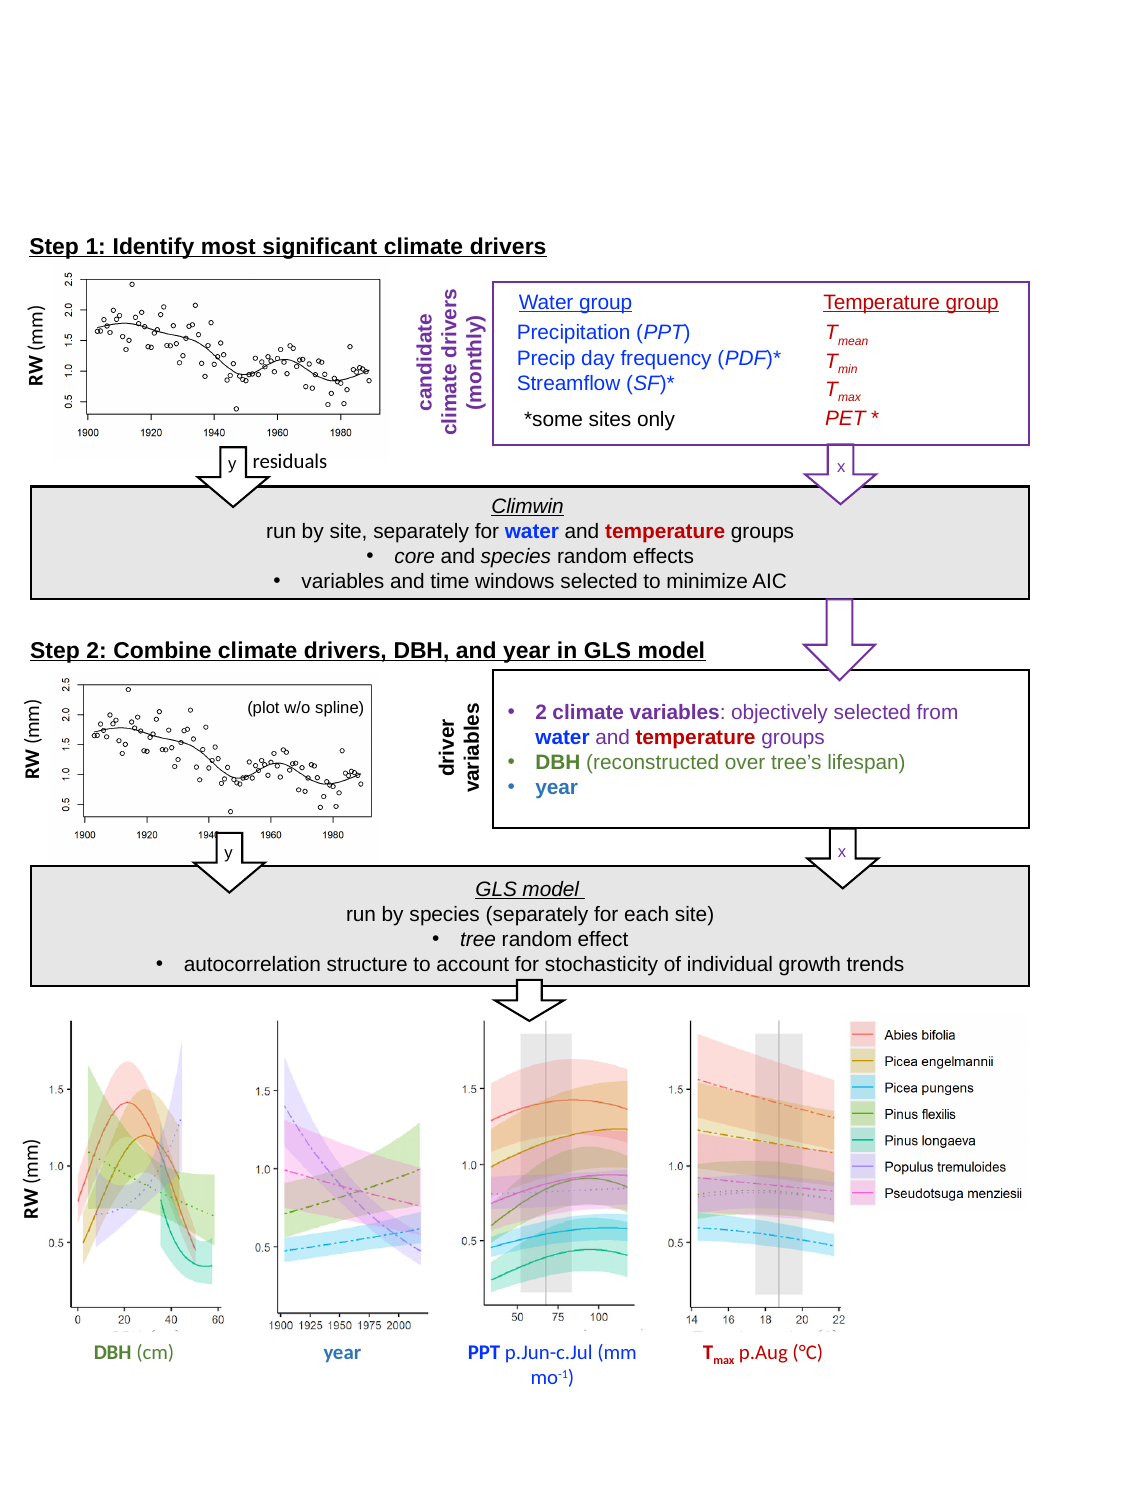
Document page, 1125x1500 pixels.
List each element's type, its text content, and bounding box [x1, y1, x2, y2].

text_box Climwin run by site, separately for water and temperature groups core and species random effects variables and time windows selected to minimize AIC [30, 485, 1030, 600]
text_box GLS model run by species (separately for each site) tree random effect autocorrelation structure to account for stochasticity of individual growth trends [30, 865, 1030, 987]
text_box RW (mm) [10, 683, 48, 796]
text_box DBH (cm) [78, 1359, 190, 1371]
text_box Tmean Tmin Tmax PET * [810, 311, 1045, 437]
text_box Temperature group [808, 280, 1014, 321]
text_box [802, 473, 879, 506]
text_box y [213, 462, 265, 481]
text_box Water group [504, 280, 648, 321]
text_box [801, 598, 878, 682]
text_box RW (mm) [14, 290, 51, 402]
text_box candidate climate drivers (monthly) [406, 271, 491, 455]
text_box [828, 827, 857, 833]
text_box [492, 281, 1030, 446]
text_box 2 climate variables: objectively selected from water and temperature groups DBH (reconstructed over tree’s lifespan) year [492, 669, 1030, 829]
text_box driver variables [425, 680, 491, 816]
text_box [491, 978, 568, 1018]
picture [51, 263, 390, 462]
picture [48, 672, 378, 871]
text_box residuals [237, 462, 343, 480]
text_box Precipitation (PPT) Precip day frequency (PDF)* Streamflow (SF)* [502, 311, 805, 402]
text_box Step 1: Identify most significant climate drivers [14, 224, 562, 267]
text_box x [822, 448, 860, 484]
text_box [804, 857, 882, 890]
text_box year [286, 1359, 399, 1371]
text_box RW (mm) [9, 1123, 48, 1235]
text_box *some sites only [509, 398, 696, 439]
text_box x [823, 833, 861, 868]
picture [48, 1011, 1029, 1359]
text_box Tmax p.Aug (°C) [663, 1331, 863, 1375]
text_box [194, 476, 267, 509]
text_box PPT p.Jun-c.Jul (mm mo-1) [453, 1359, 652, 1396]
text_box Step 2: Combine climate drivers, DBH, and year in GLS model [15, 628, 721, 671]
text_box [202, 871, 257, 894]
